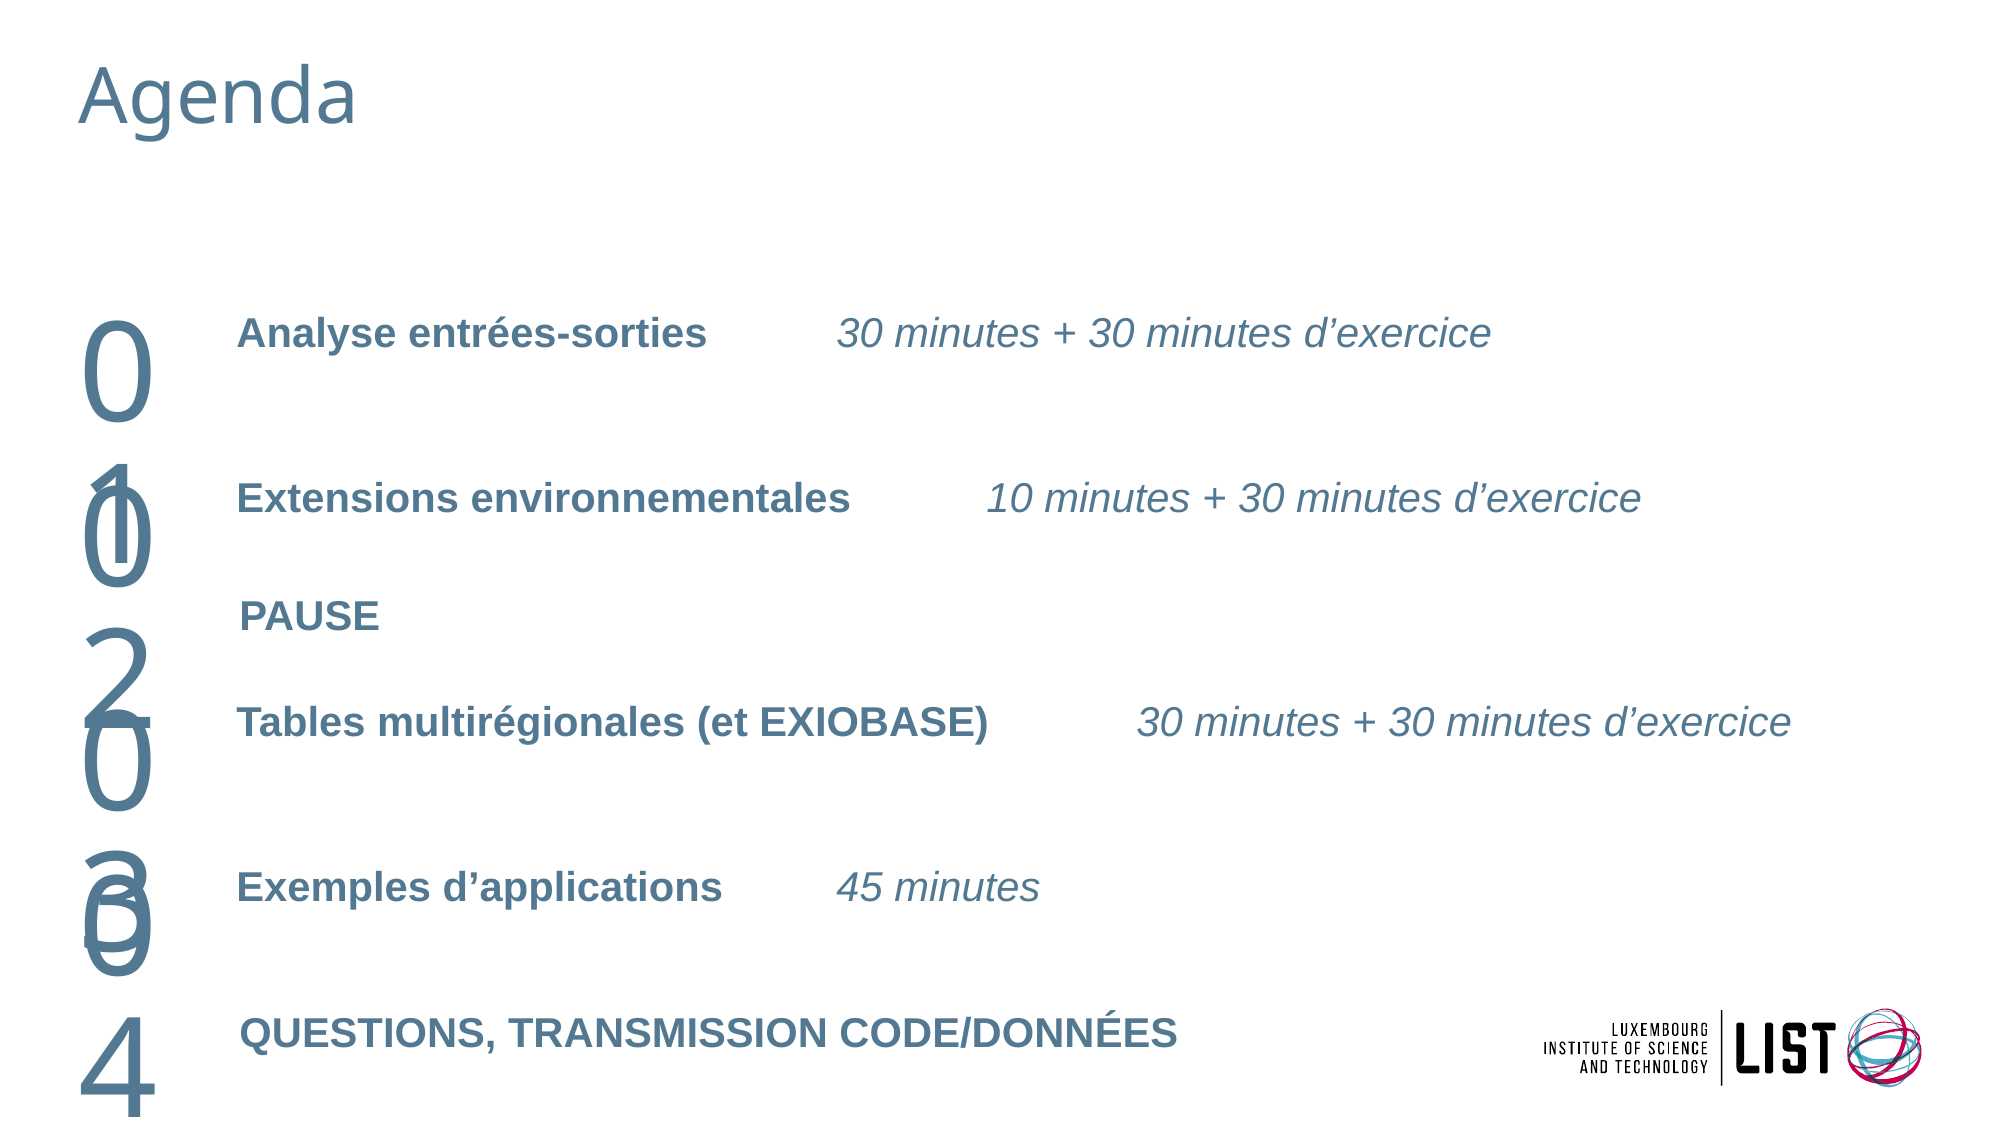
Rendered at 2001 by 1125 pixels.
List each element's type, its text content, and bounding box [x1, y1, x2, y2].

list 04 [78, 862, 237, 1028]
list Tables multirégionales (et EXIOBASE) 30 minutes + 30 minutes d’exercice [237, 697, 1885, 862]
list Analyse entrées-sorties 30 minutes + 30 minutes d’exercice [237, 308, 1885, 473]
list 02 [78, 473, 237, 640]
list Exemples d’applications 45 minutes [237, 862, 1885, 1028]
list 01 [78, 308, 237, 473]
list Extensions environnementales 10 minutes + 30 minutes d’exercice [237, 473, 1885, 640]
text_box QUESTIONS, TRANSMISSION CODE/DONNÉES [224, 998, 1327, 1064]
list 03 [78, 697, 237, 862]
text_box PAUSE [224, 581, 1327, 647]
title Agenda [78, 60, 1922, 201]
